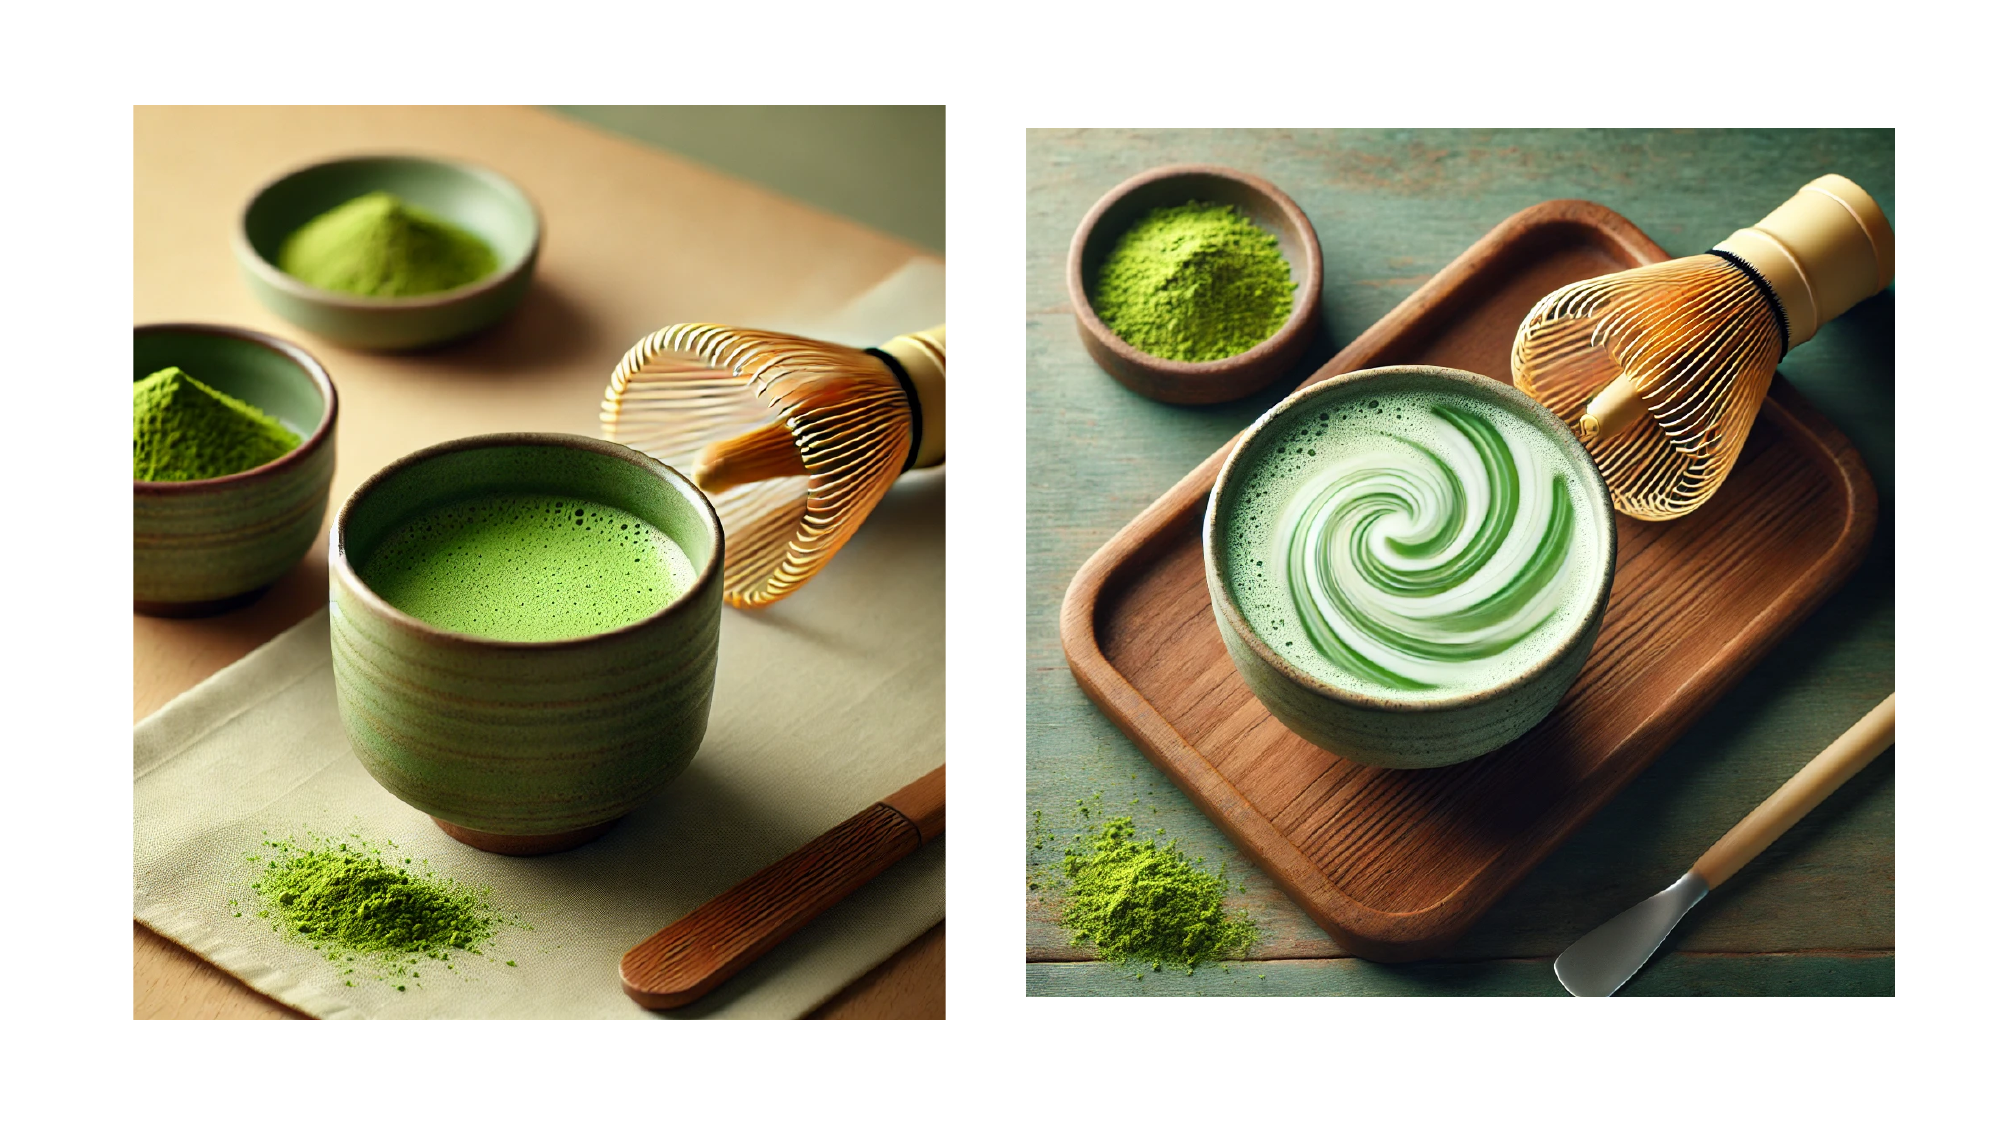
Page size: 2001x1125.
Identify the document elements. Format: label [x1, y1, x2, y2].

picture [132, 104, 947, 1020]
picture [1025, 127, 1895, 997]
